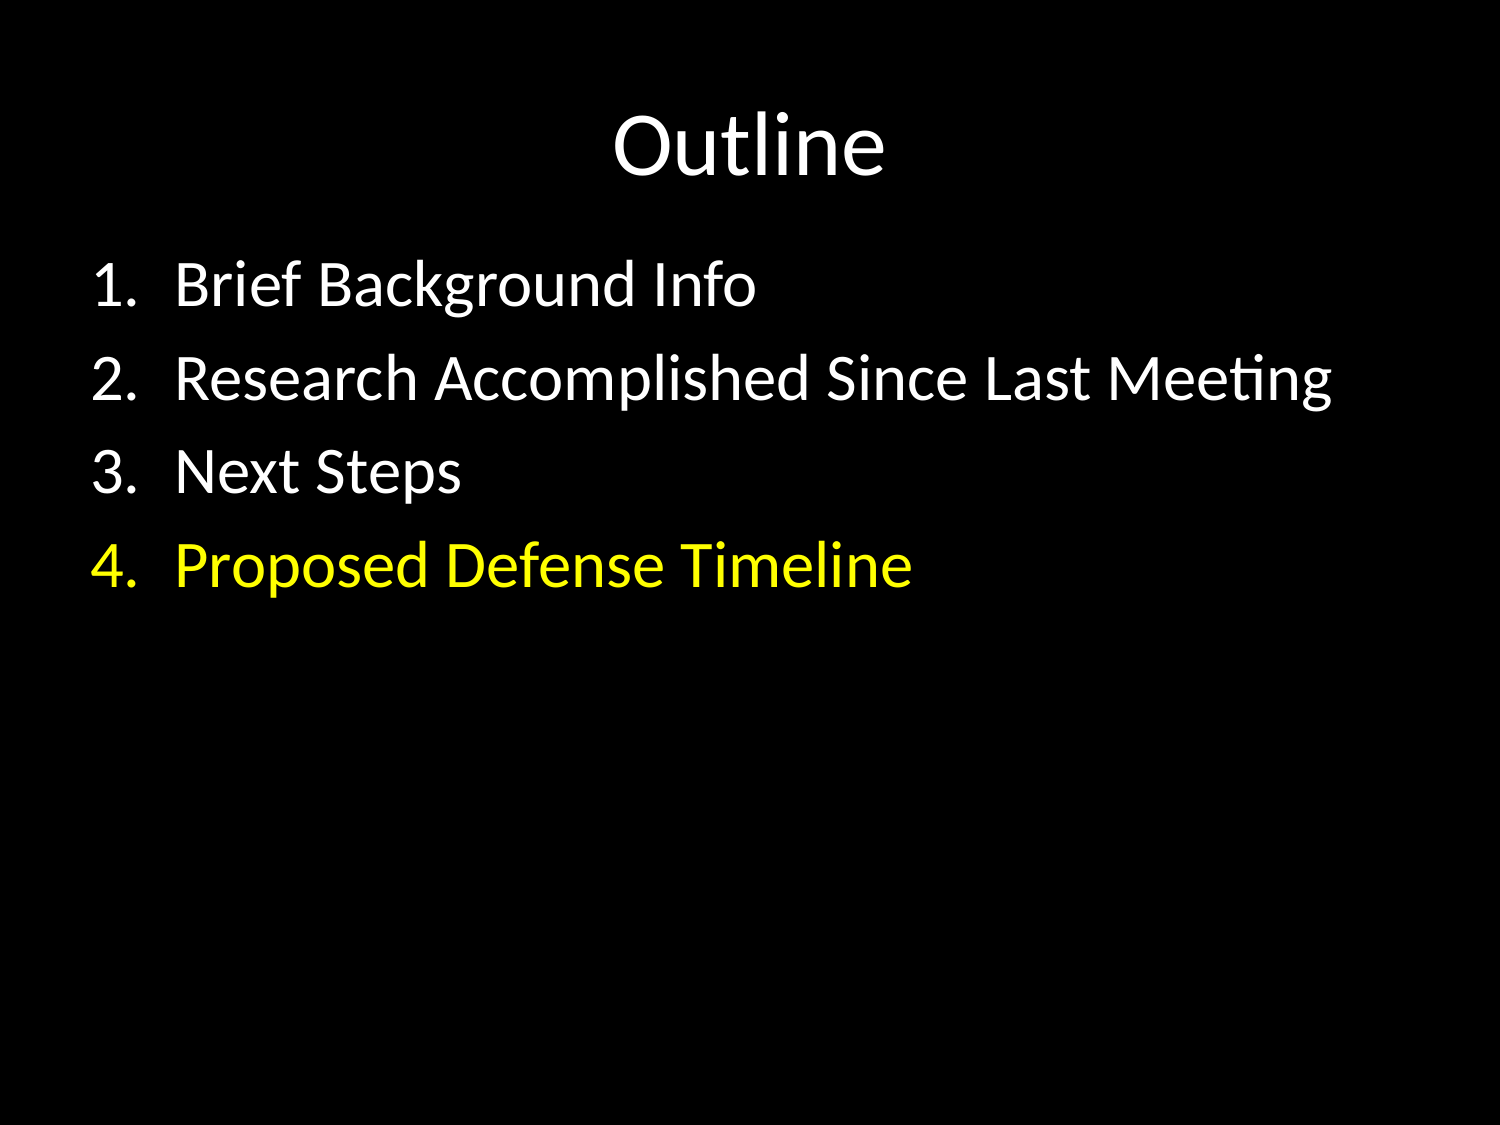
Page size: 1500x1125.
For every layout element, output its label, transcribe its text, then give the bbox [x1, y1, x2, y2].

list Brief Background Info Research Accomplished Since Last Meeting Next Steps Proposed Defense Timeline [75, 232, 1425, 1047]
title Outline [75, 45, 1425, 232]
